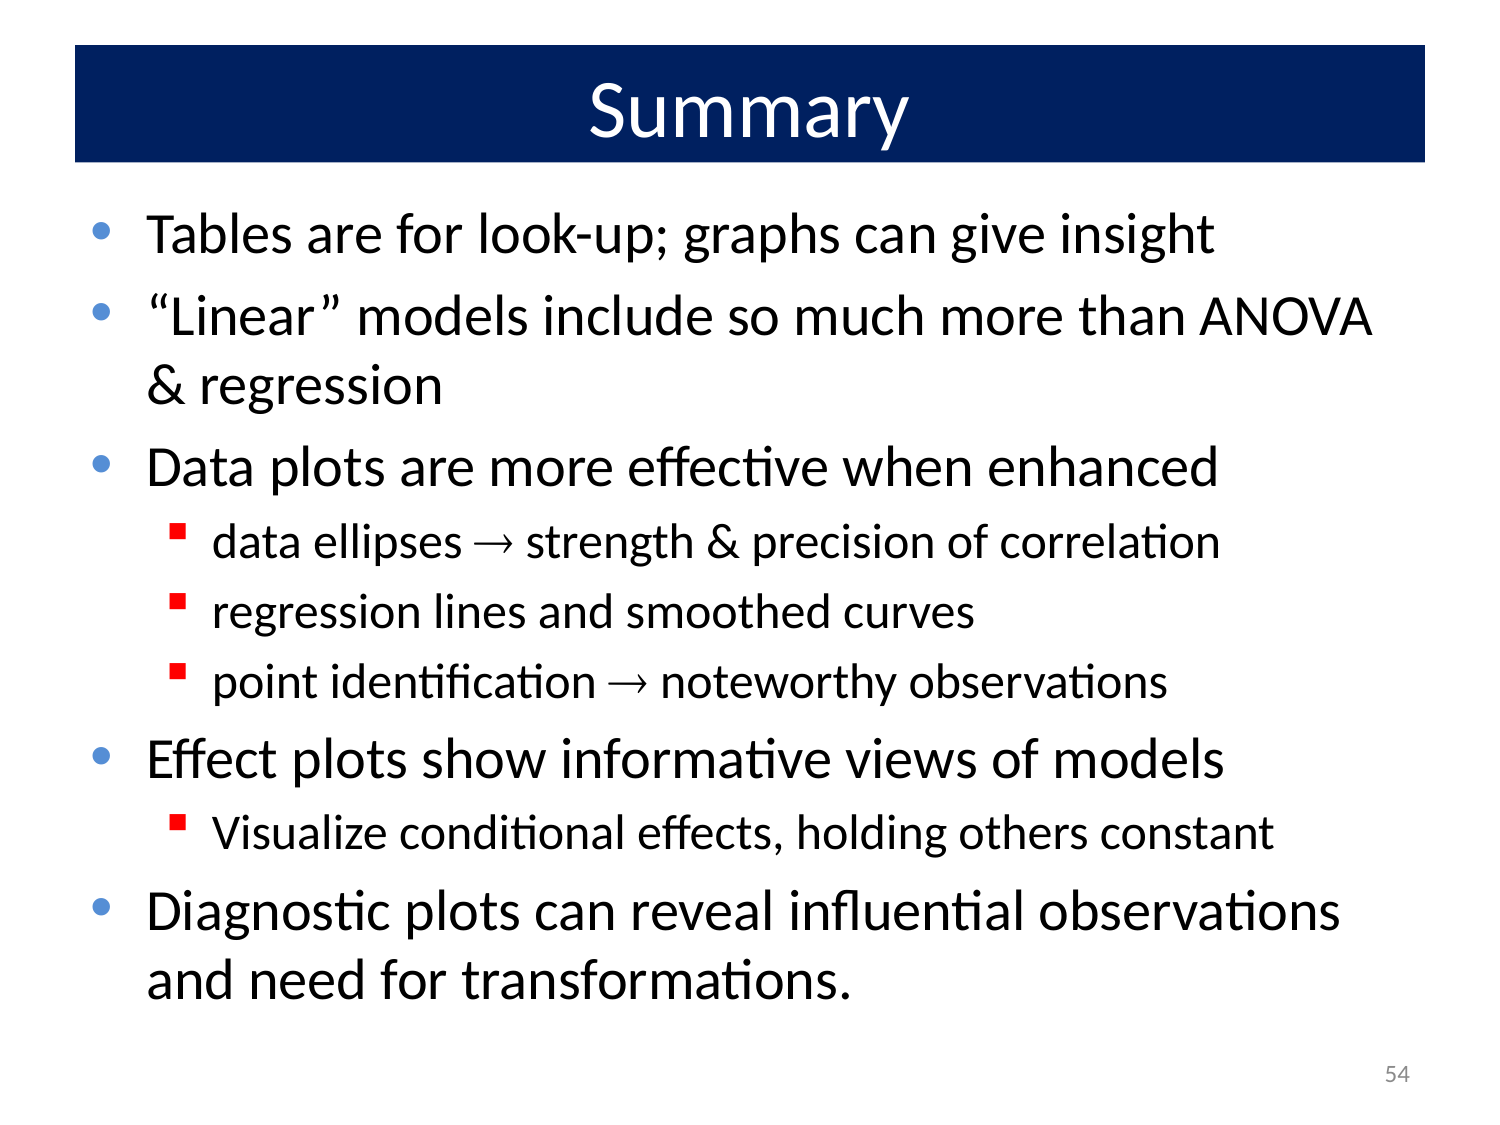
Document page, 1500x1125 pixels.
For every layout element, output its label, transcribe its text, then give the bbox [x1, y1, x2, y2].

slide_number 54 [1074, 1042, 1425, 1103]
list Tables are for look-up; graphs can give insight “Linear” models include so much more than ANOVA & regression Data plots are more effective when enhanced data ellipses  strength & precision of correlation regression lines and smoothed curves point identification  noteworthy observations Effect plots show informative views of models Visualize conditional effects, holding others constant Diagnostic plots can reveal influential observations and need for transformations. [75, 187, 1425, 1038]
title Summary [75, 45, 1425, 163]
